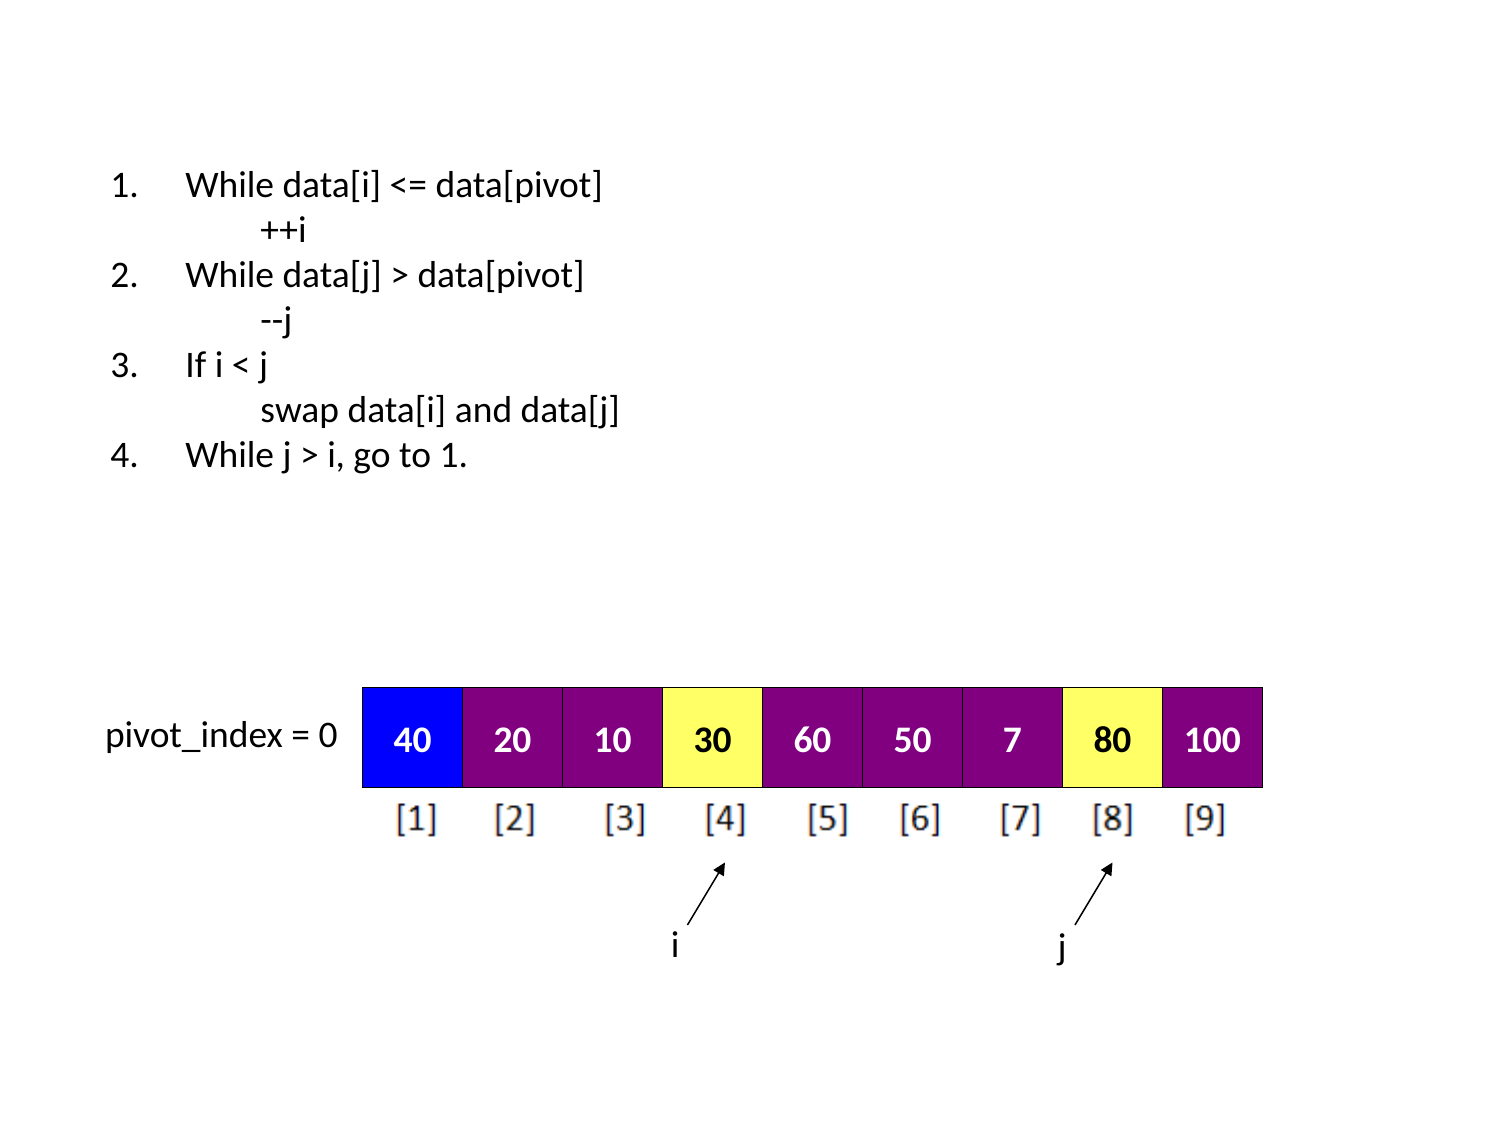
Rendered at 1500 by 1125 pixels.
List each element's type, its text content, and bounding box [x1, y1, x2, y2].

text_box 100 [1162, 687, 1263, 788]
picture [362, 796, 1266, 858]
text_box i [656, 912, 1038, 973]
text_box While data[i] <= data[pivot] ++i While data[j] > data[pivot] --j If i < j swap data[i] and data[j] While j > i, go to 1. [95, 152, 785, 618]
text_box 20 [462, 687, 562, 788]
text_box 7 [962, 687, 1062, 787]
text_box 80 [1062, 687, 1162, 788]
text_box 50 [862, 687, 962, 787]
text_box 10 [562, 687, 662, 787]
text_box [1074, 866, 1113, 926]
text_box [0] [1] [2] [3] [4] [5] [6] [7] [8] [497, 787, 1135, 795]
text_box [687, 866, 725, 926]
text_box 30 [662, 687, 762, 787]
text_box 60 [762, 687, 862, 787]
text_box pivot_index = 0 [90, 702, 353, 762]
text_box 40 [362, 687, 462, 788]
text_box j [1042, 914, 1313, 975]
